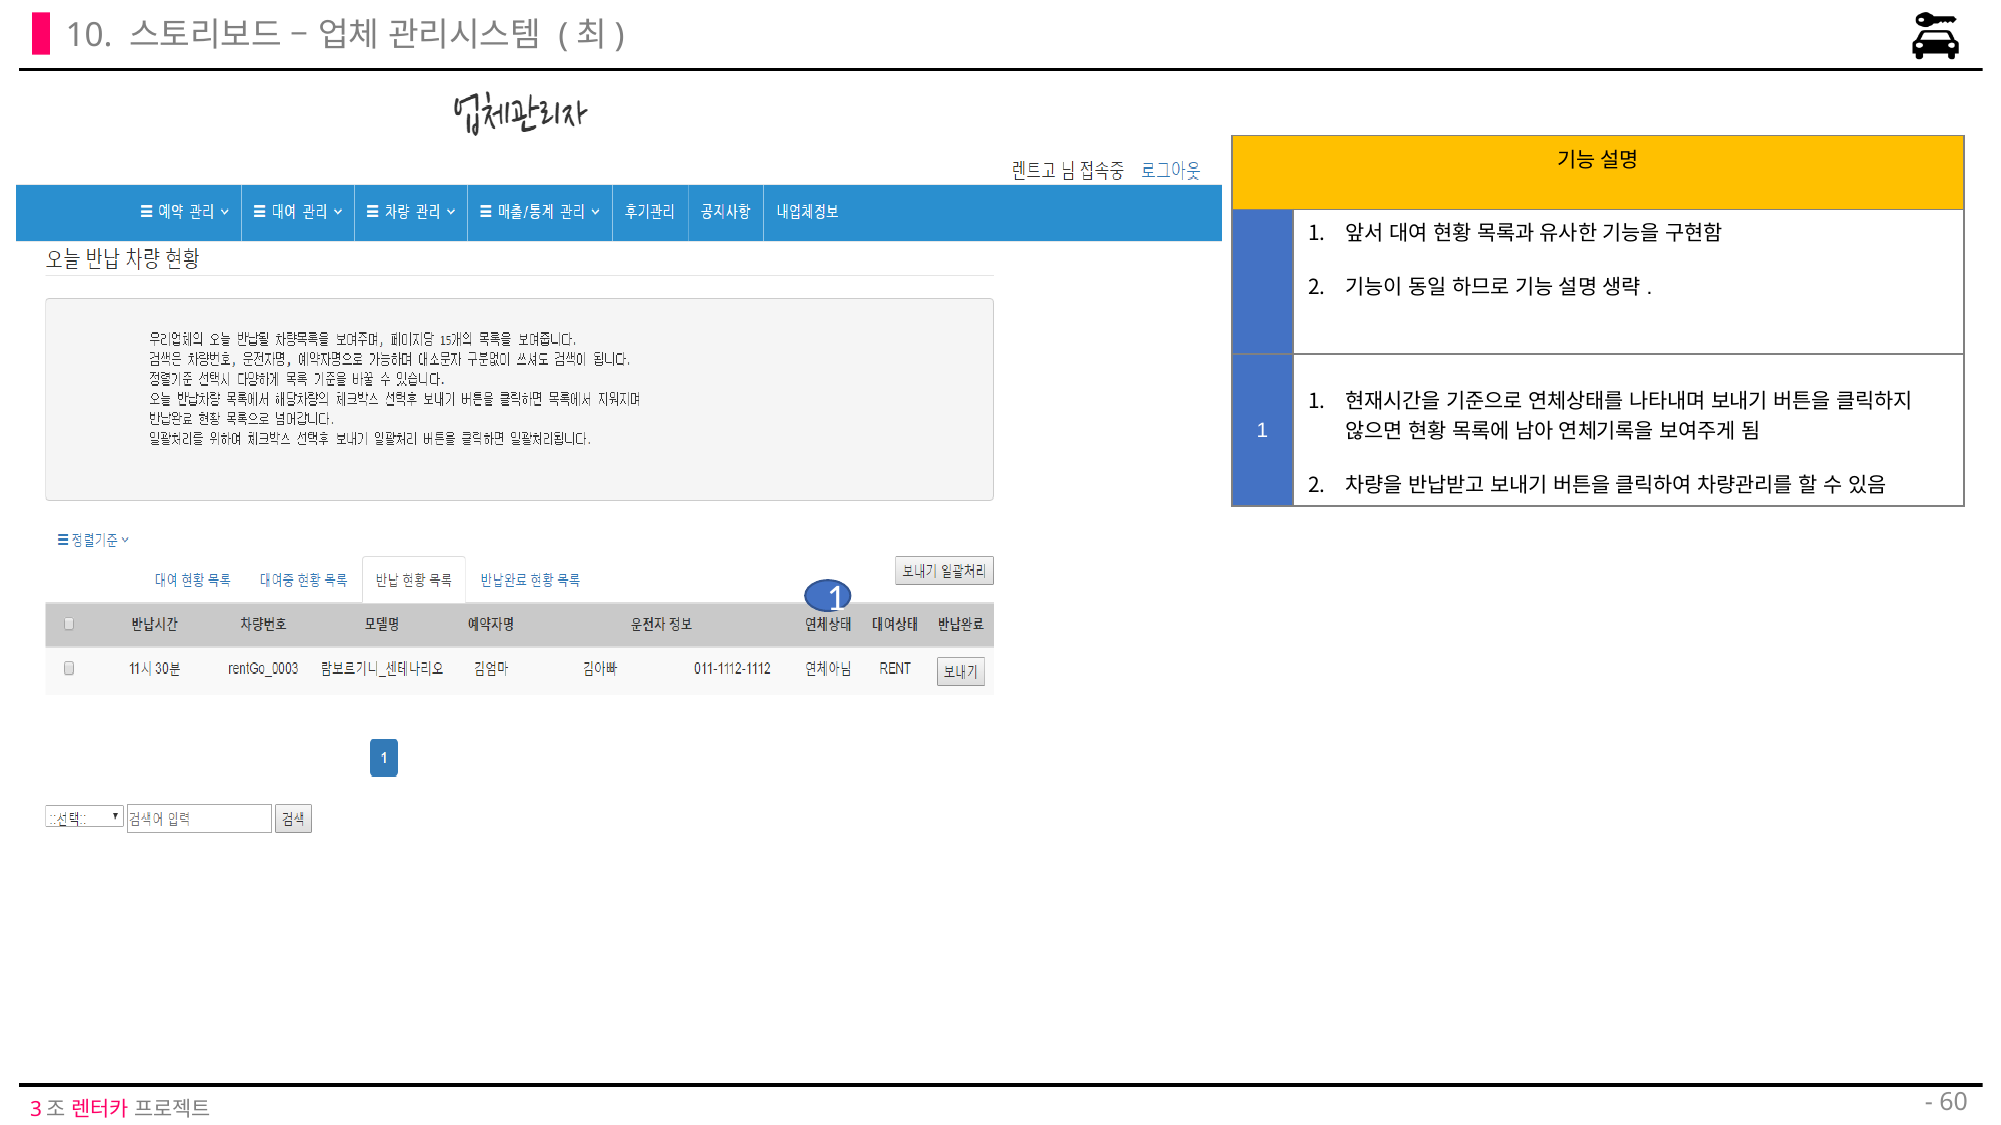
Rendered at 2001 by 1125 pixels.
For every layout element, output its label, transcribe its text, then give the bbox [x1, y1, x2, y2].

text_box [1528, 43, 1961, 105]
text_box 10. 스토리보드 – 업체 관리시스템 (최) [50, 10, 806, 63]
slide_number - 60 [1532, 1072, 1983, 1125]
picture [16, 86, 1222, 849]
table_cell [1233, 210, 1292, 353]
table_cell 1 [1233, 355, 1292, 505]
table_cell 현재시간을 기준으로 연체상태를 나타내며 보내기 버튼을 클릭하지 않으면 현황 목록에 남아 연체기록을 보여주게 됨 차량을 반납받고 보내기 버튼을 클릭하여 차량관리를 할 수 있음 [1294, 355, 1963, 505]
table_header 기능 설명 [1233, 136, 1963, 209]
picture [1903, 12, 1967, 60]
table_cell 앞서 대여 현황 목록과 유사한 기능을 구현함 기능이 동일 하므로 기능 설명 생략. [1294, 210, 1963, 353]
